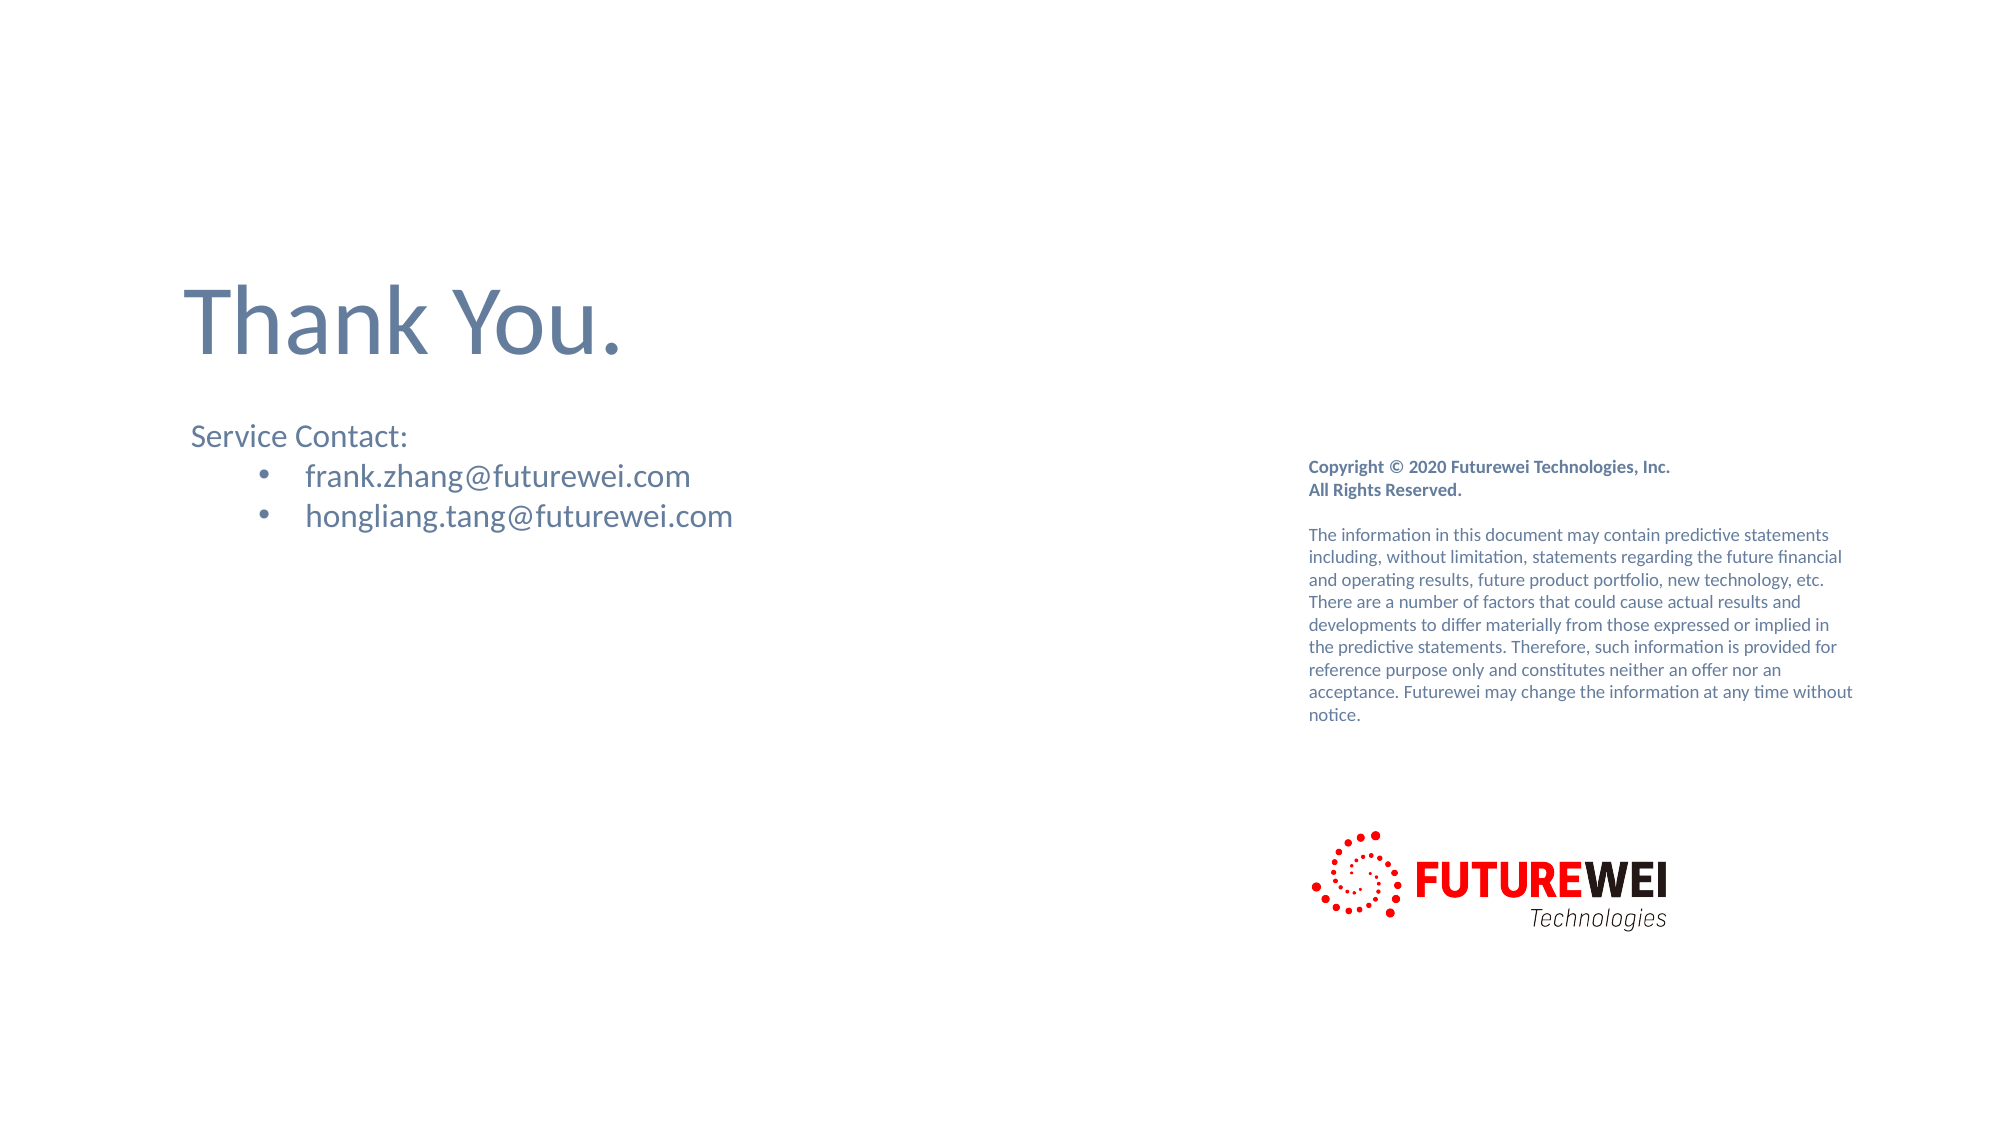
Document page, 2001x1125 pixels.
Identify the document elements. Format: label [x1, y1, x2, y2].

picture [1276, 795, 1701, 954]
